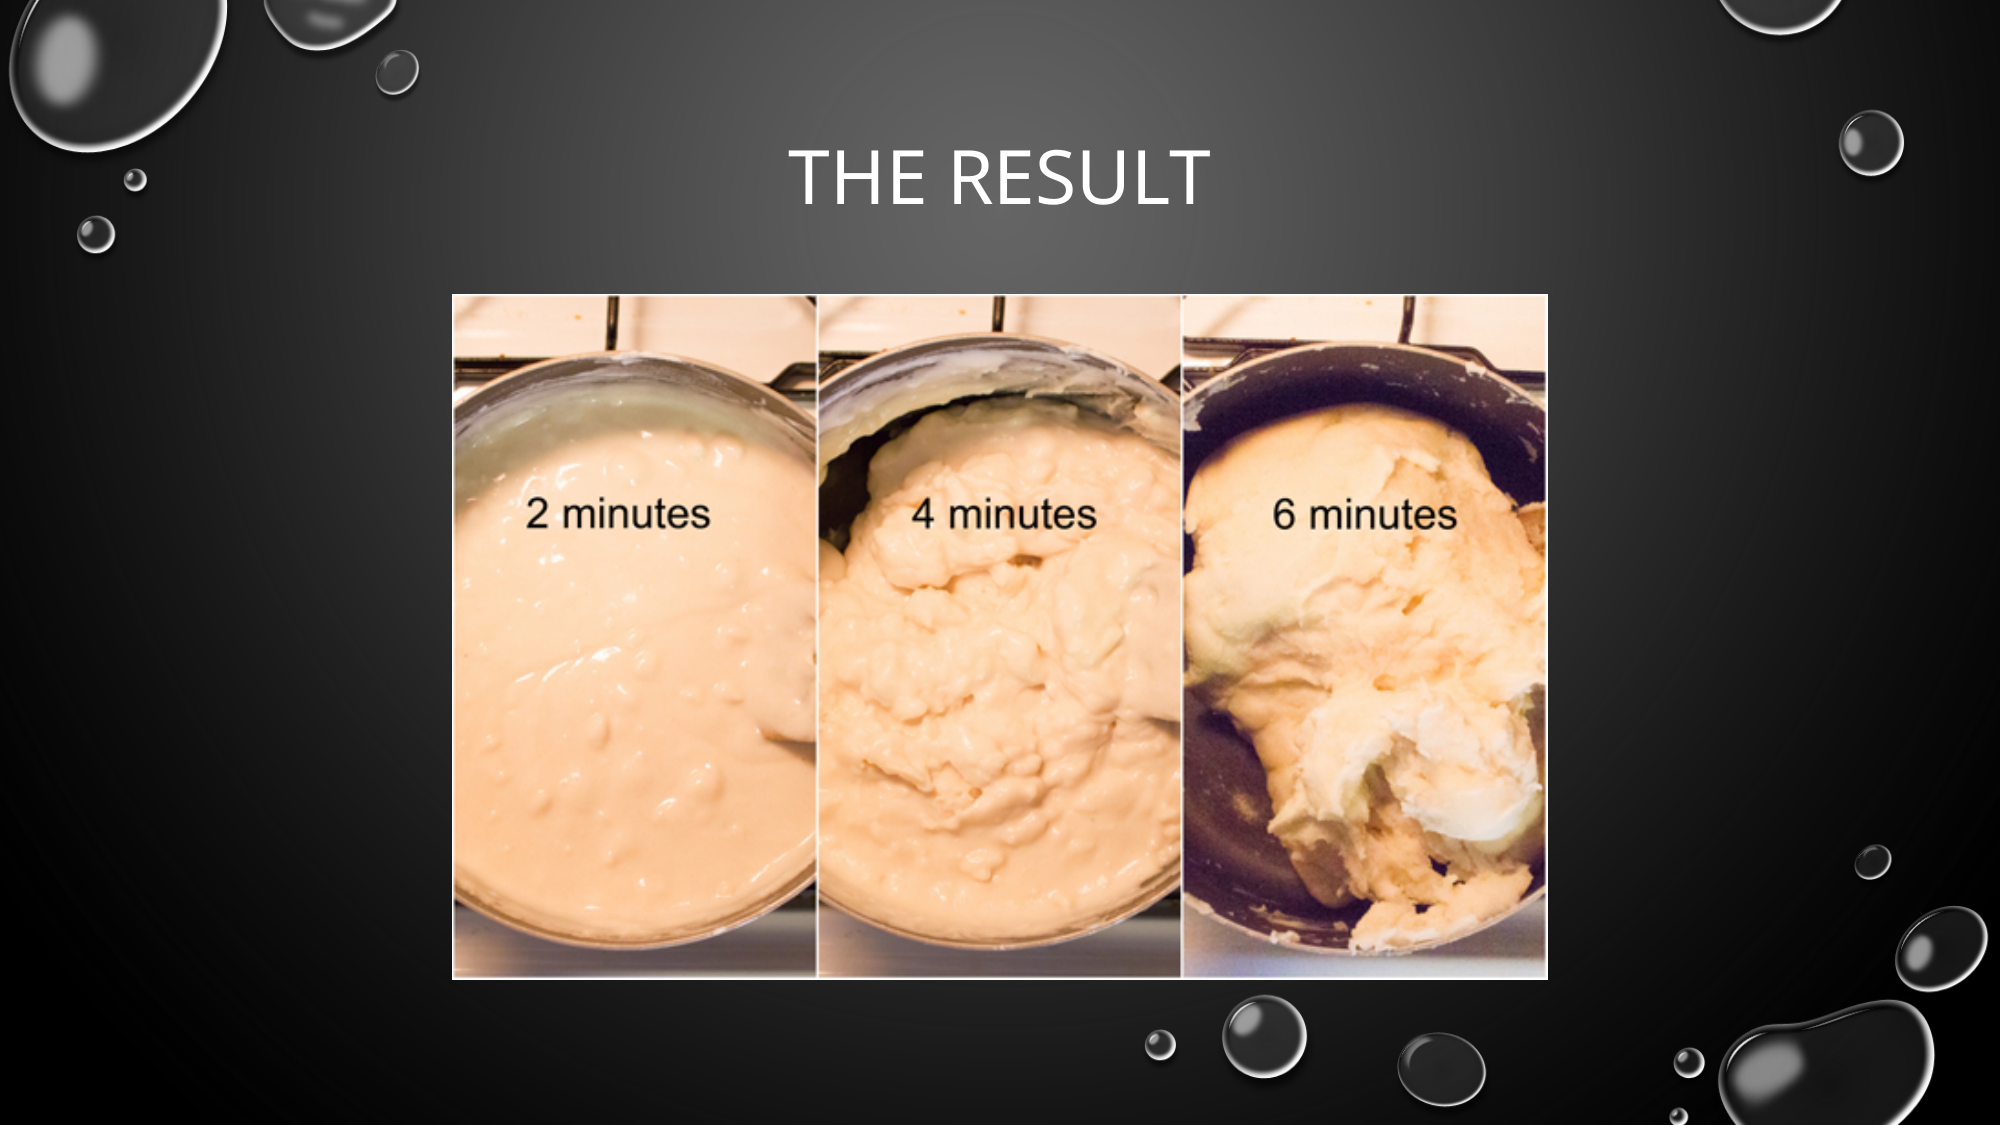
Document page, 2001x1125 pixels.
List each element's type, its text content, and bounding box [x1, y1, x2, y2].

title The REsult [149, 48, 1851, 311]
picture [0, 0, 2000, 1125]
